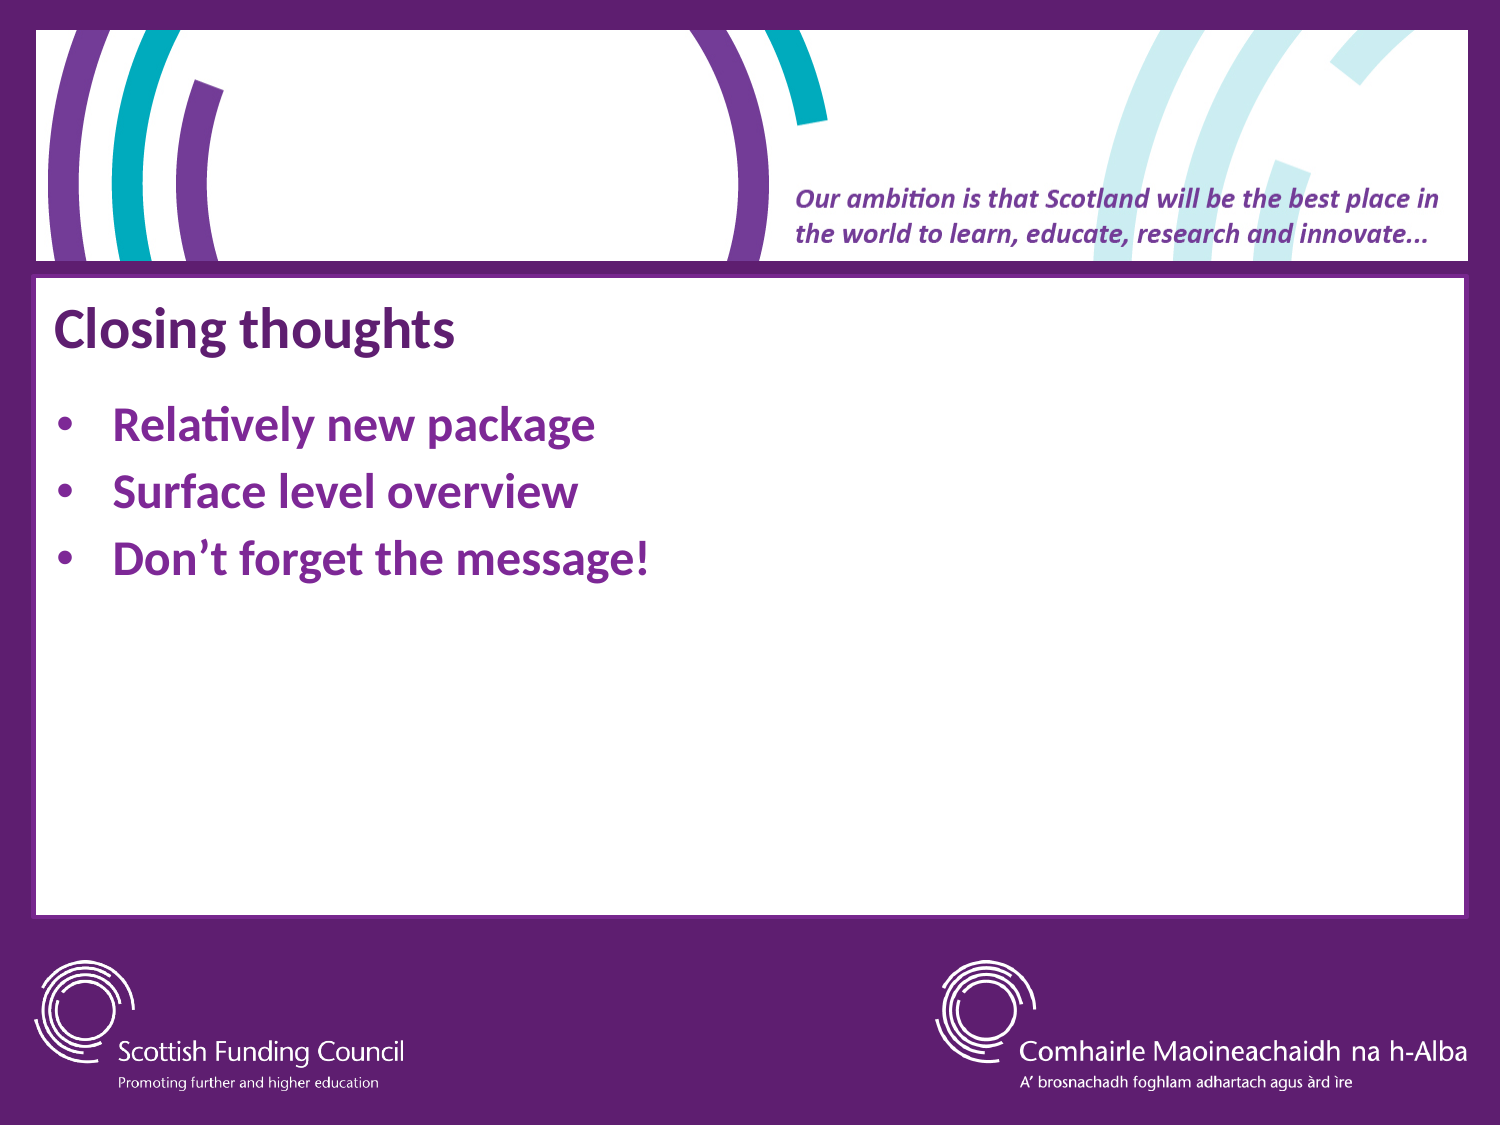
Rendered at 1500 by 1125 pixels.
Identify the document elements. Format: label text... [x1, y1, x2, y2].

picture [935, 960, 1467, 1091]
title Closing thoughts [39, 282, 1459, 369]
picture [34, 960, 403, 1091]
list Relatively new package Surface level overview Don’t forget the message! [41, 388, 1459, 671]
picture [36, 30, 1468, 261]
